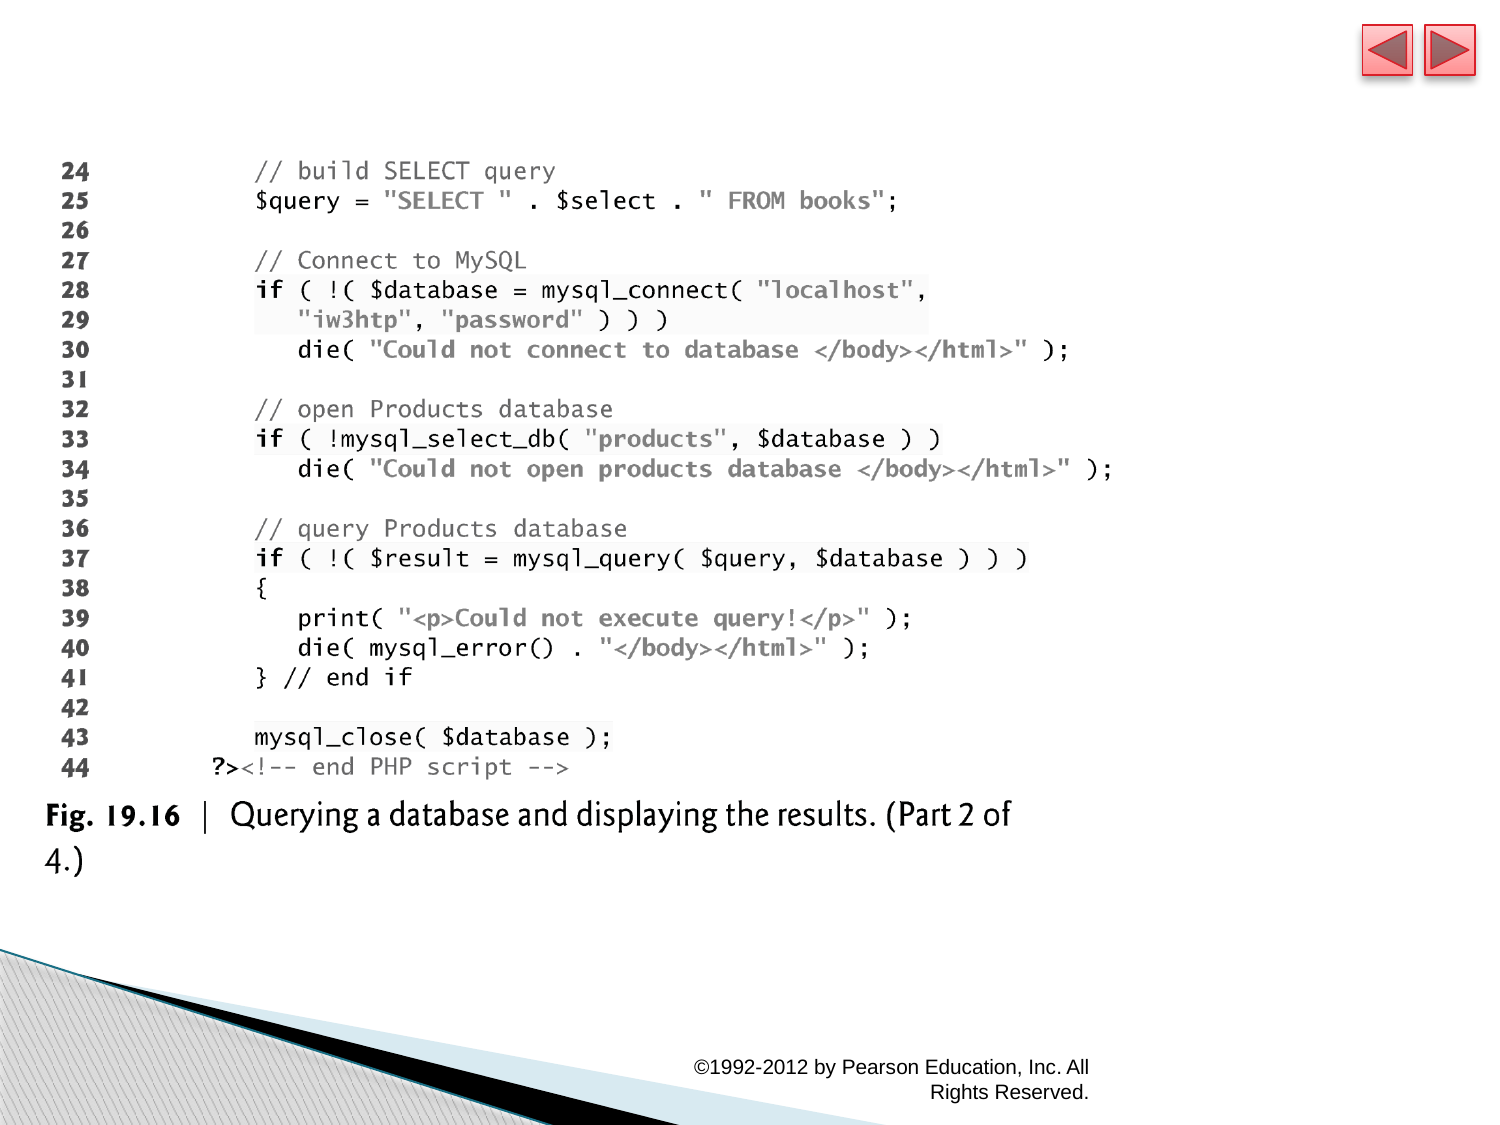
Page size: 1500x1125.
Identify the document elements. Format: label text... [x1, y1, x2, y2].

footer ©1992-2012 by Pearson Education, Inc. All Rights Reserved. [650, 1051, 1105, 1112]
picture [0, 106, 1500, 1018]
